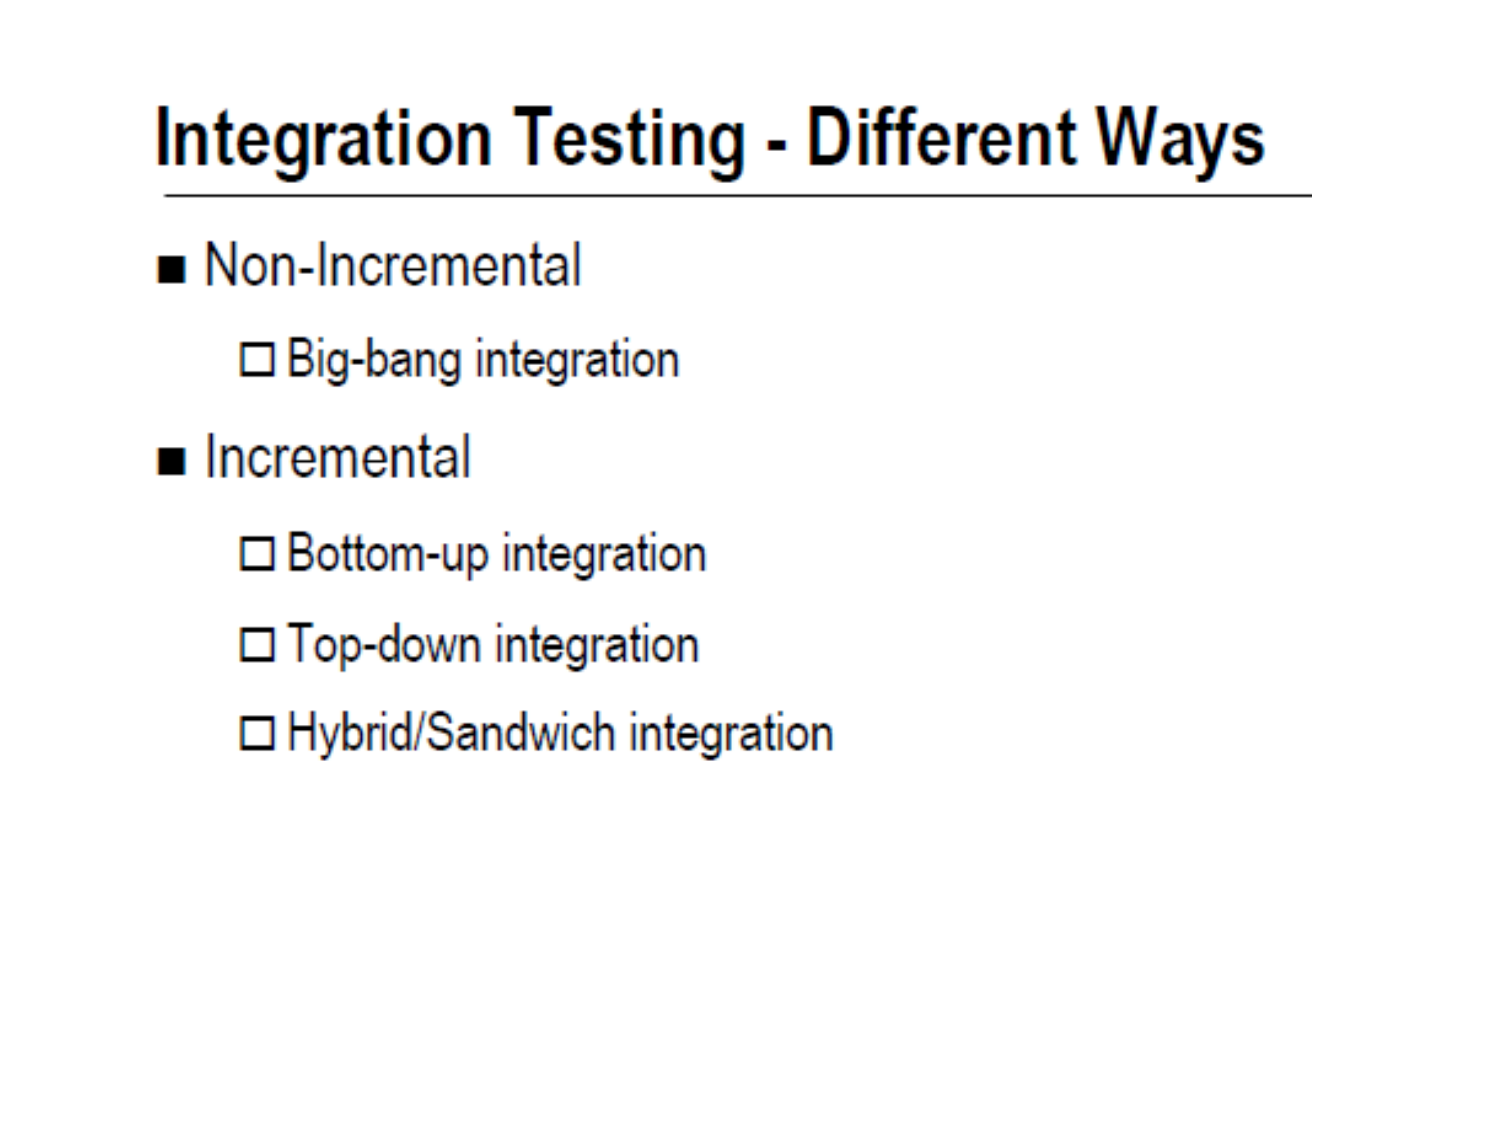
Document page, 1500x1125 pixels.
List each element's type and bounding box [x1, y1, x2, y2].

picture [124, 87, 1312, 788]
